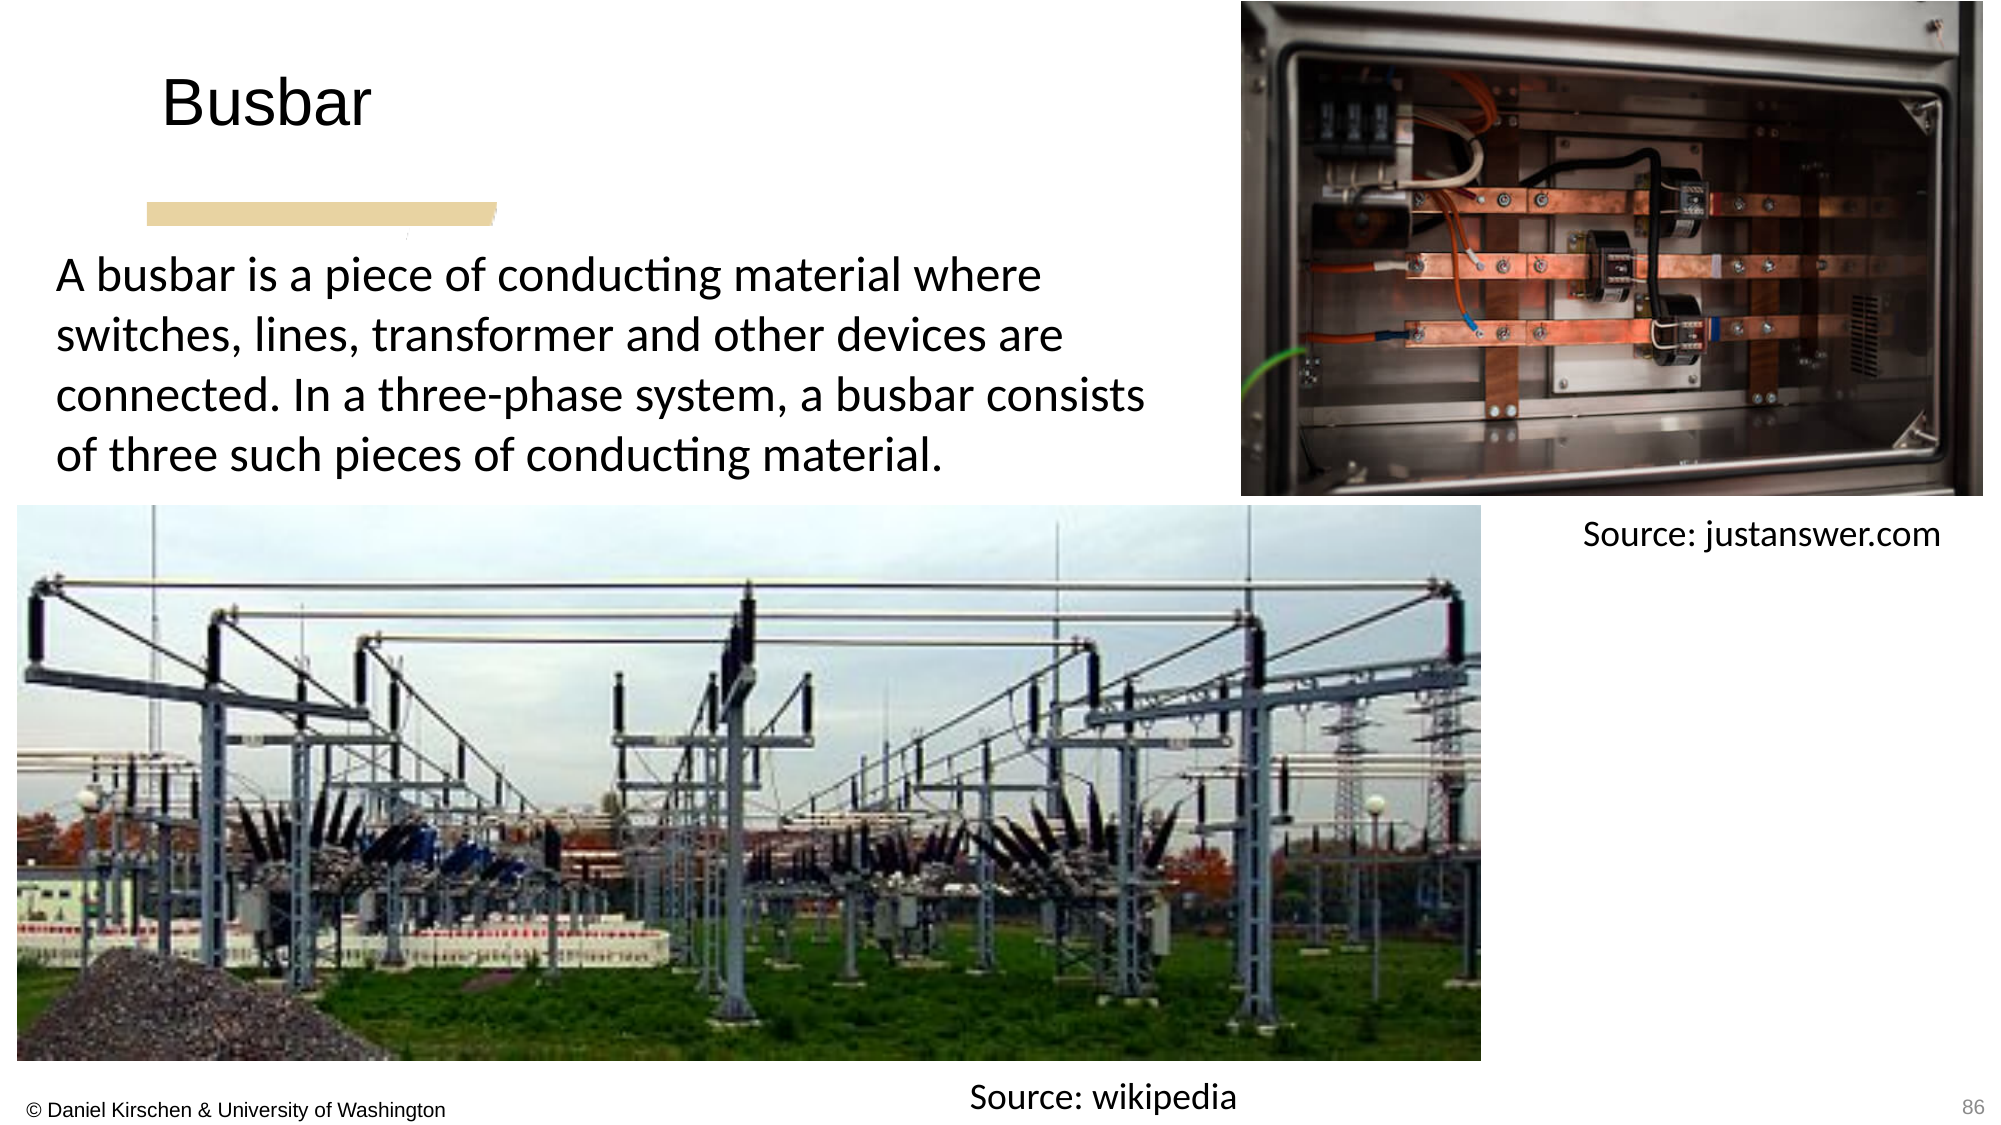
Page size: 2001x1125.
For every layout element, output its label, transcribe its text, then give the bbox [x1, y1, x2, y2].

list Busbar [146, 60, 1236, 169]
text_box Source: justanswer.com [1568, 504, 1957, 562]
footer 86 [1917, 1085, 2000, 1125]
picture [16, 505, 1481, 1062]
picture [1241, 0, 1983, 497]
text_box A busbar is a piece of conducting material where switches, lines, transformer and other devices are connected. In a three-phase system, a busbar consists of three such pieces of conducting material. [41, 233, 1178, 489]
text_box Source: wikipedia [955, 1069, 1253, 1125]
